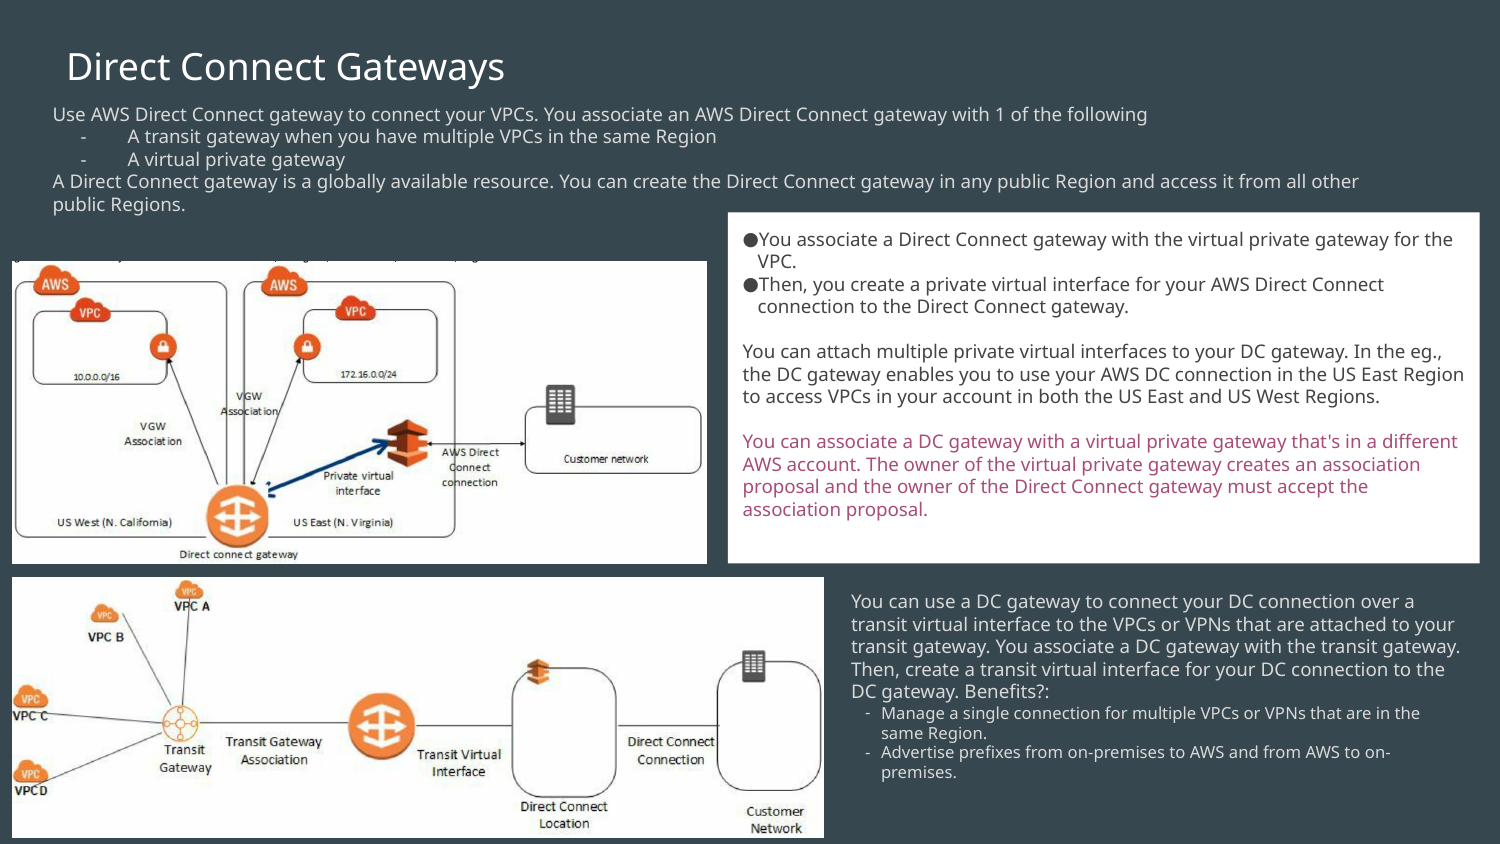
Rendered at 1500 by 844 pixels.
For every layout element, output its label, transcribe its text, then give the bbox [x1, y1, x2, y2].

text_box Use AWS Direct Connect gateway to connect your VPCs. You associate an AWS Direct Connect gateway with 1 of the following A transit gateway when you have multiple VPCs in the same Region A virtual private gateway A Direct Connect gateway is a globally available resource. You can create the Direct Connect gateway in any public Region and access it from all other public Regions. [37, 87, 1424, 226]
picture [12, 577, 824, 838]
picture [12, 261, 708, 564]
title Direct Connect Gateways [51, 1, 1360, 87]
text_box You associate a Direct Connect gateway with the virtual private gateway for the VPC. Then, you create a private virtual interface for your AWS Direct Connect connection to the Direct Connect gateway. You can attach multiple private virtual interfaces to your DC gateway. In the eg., the DC gateway enables you to use your AWS DC connection in the US East Region to access VPCs in your account in both the US East and US West Regions. You can associate a DC gateway with a virtual private gateway that's in a different AWS account. The owner of the virtual private gateway creates an association proposal and the owner of the Direct Connect gateway must accept the association proposal. [727, 212, 1480, 564]
text_box You can use a DC gateway to connect your DC connection over a transit virtual interface to the VPCs or VPNs that are attached to your transit gateway. You associate a DC gateway with the transit gateway. Then, create a transit virtual interface for your DC connection to the DC gateway. Benefits?: Manage a single connection for multiple VPCs or VPNs that are in the same Region. Advertise prefixes from on-premises to AWS and from AWS to on-premises. [836, 574, 1480, 835]
